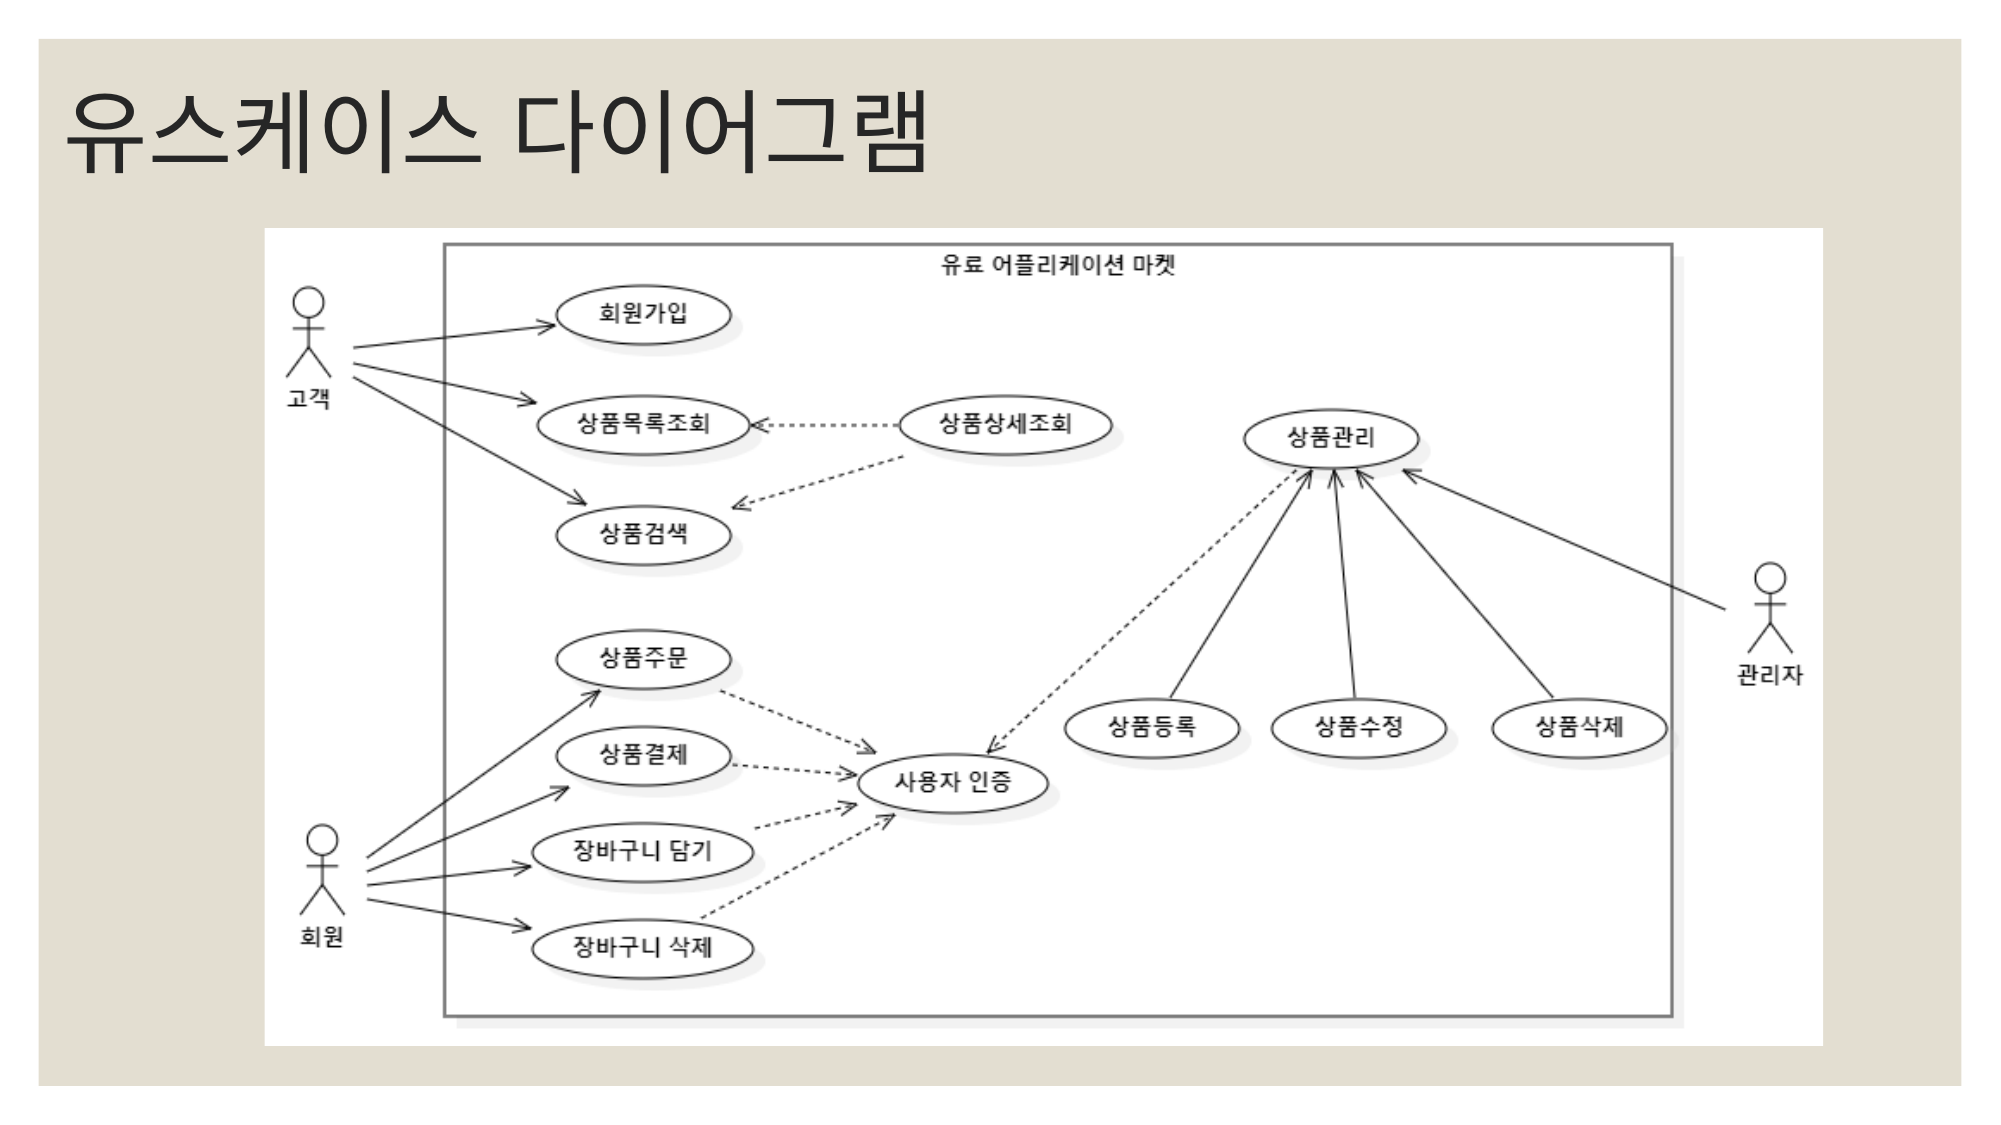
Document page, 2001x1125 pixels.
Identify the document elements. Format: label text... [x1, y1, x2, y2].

title 유스케이스 다이어그램 [48, 24, 1699, 250]
picture [264, 228, 1824, 1046]
